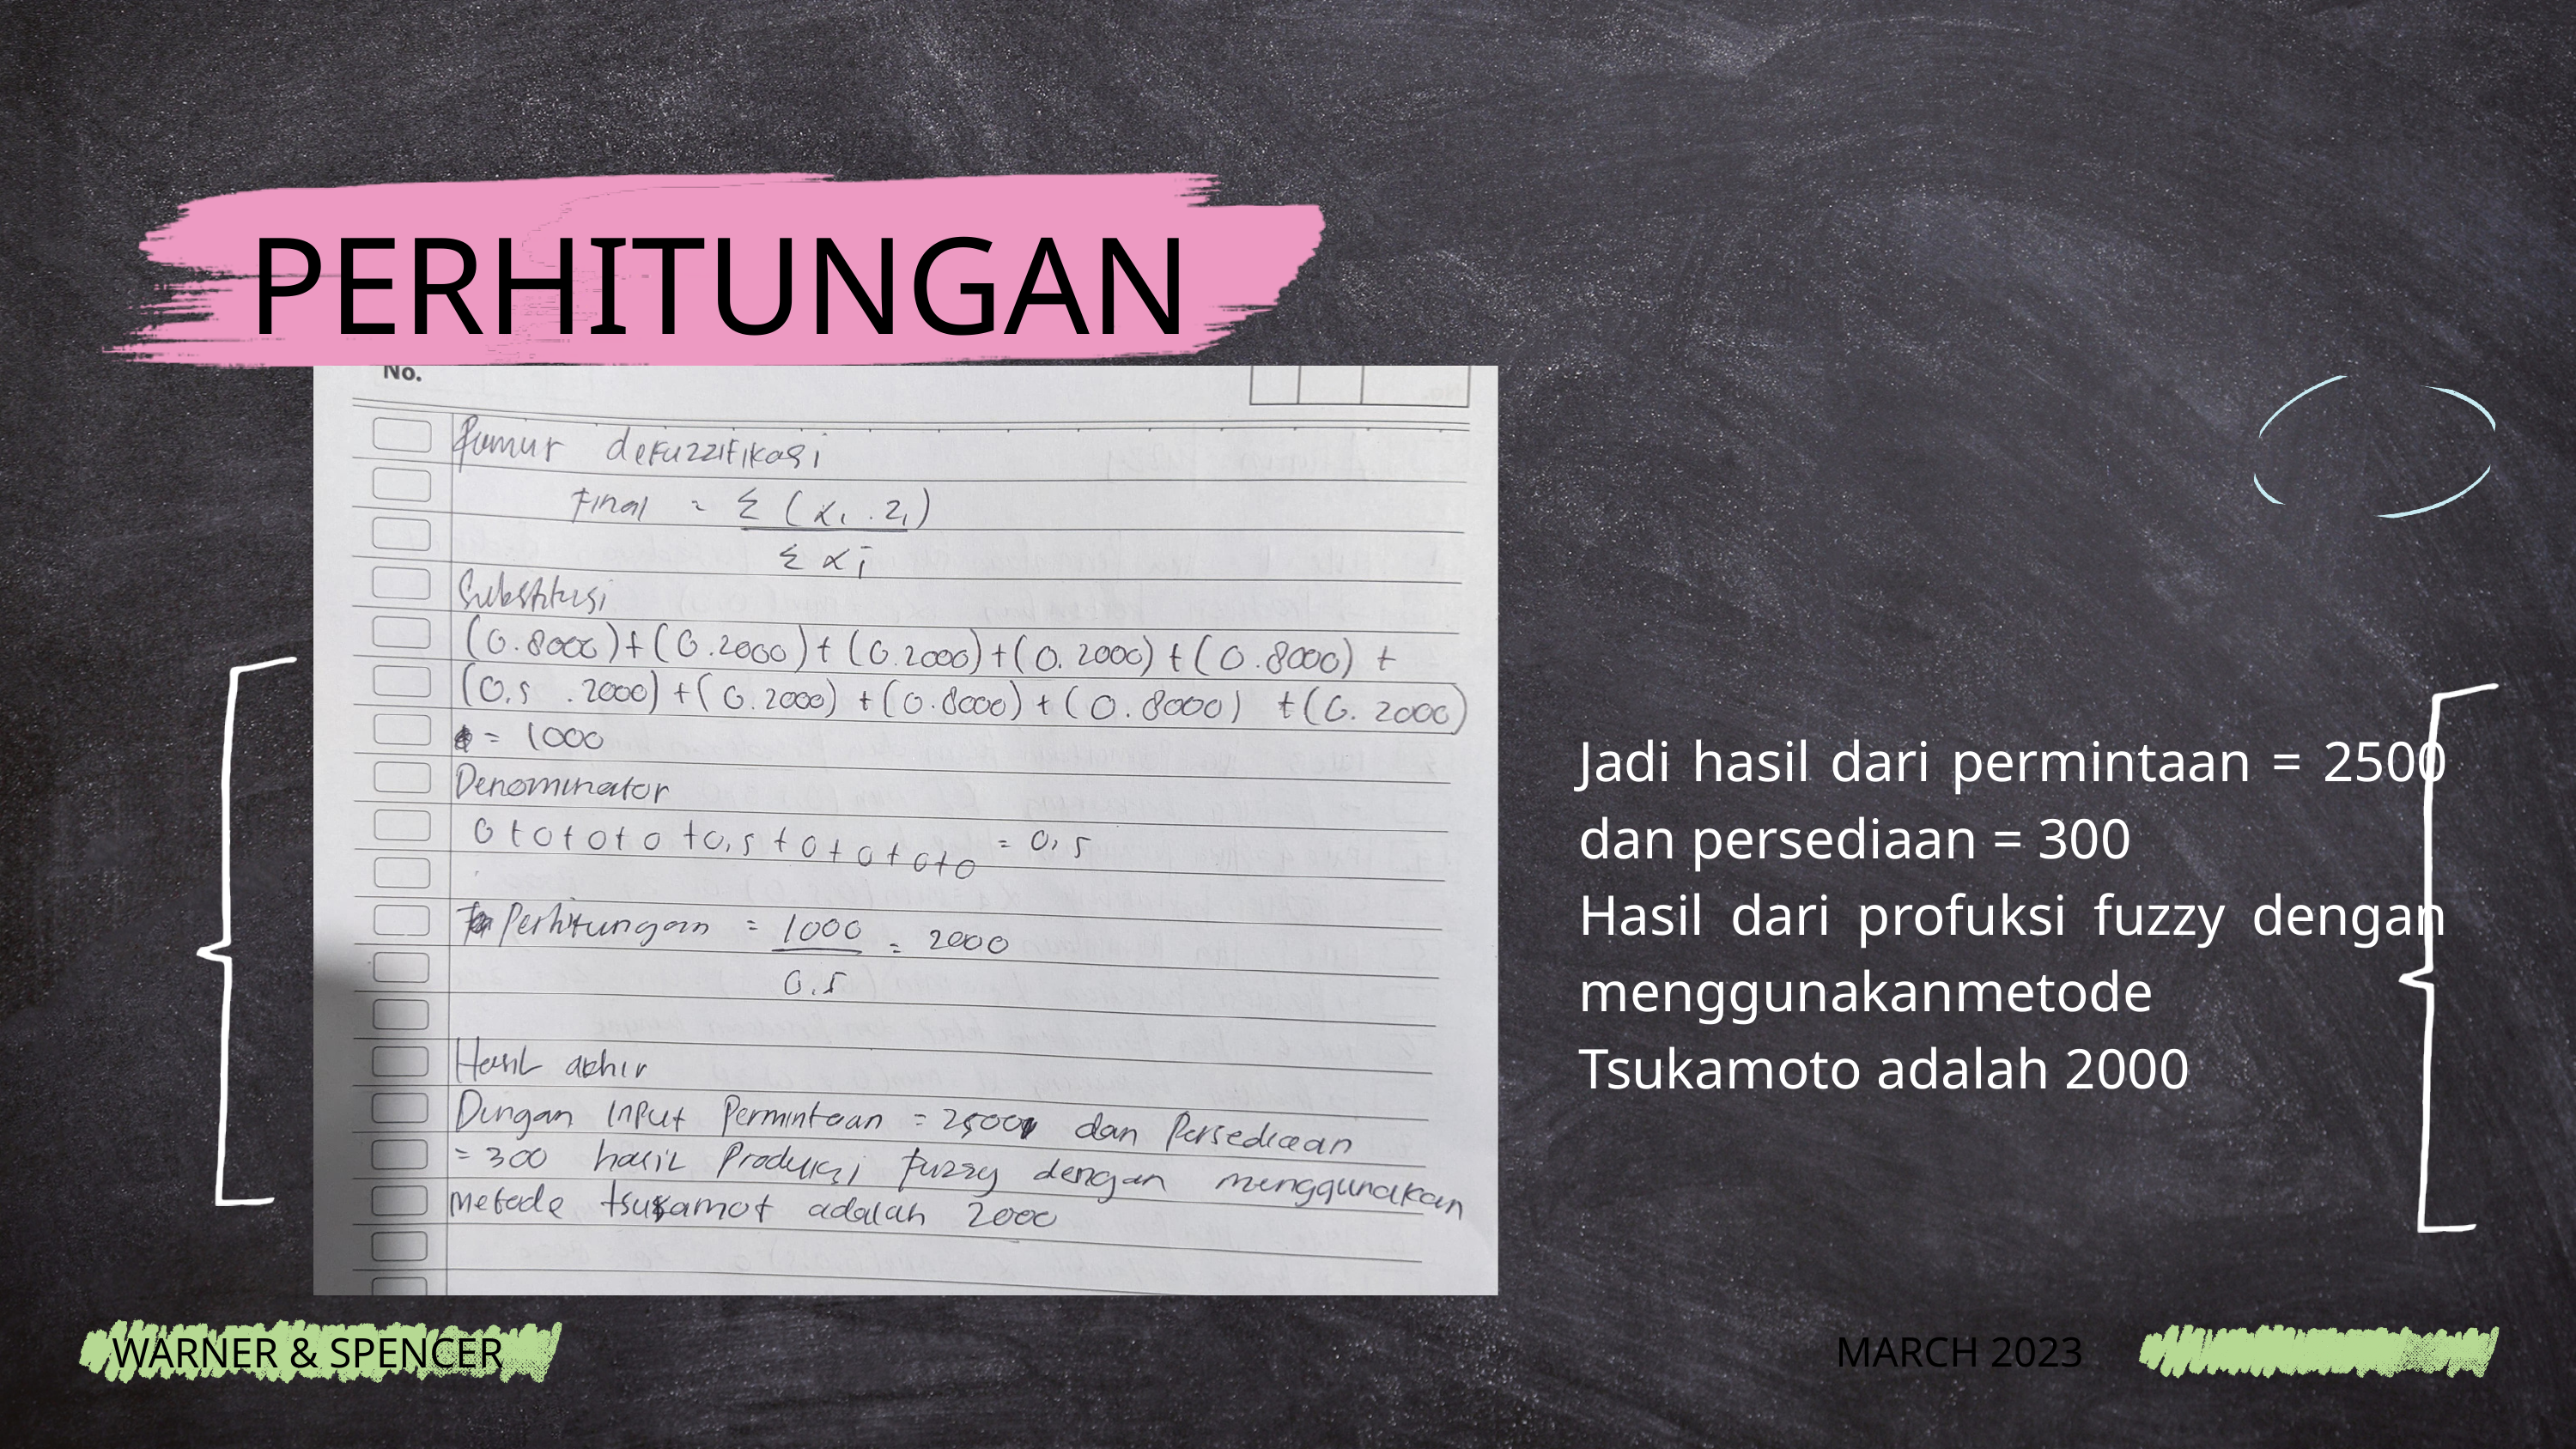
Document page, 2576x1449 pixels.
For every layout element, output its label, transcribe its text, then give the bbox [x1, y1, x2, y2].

text_box [485, 172, 1327, 213]
text_box [240, 1319, 562, 1331]
text_box PERHITUNGAN [246, 213, 1405, 361]
text_box WARNER & SPENCER [112, 1331, 738, 1376]
text_box [78, 1319, 240, 1384]
text_box [2409, 1324, 2500, 1379]
text_box [2251, 366, 2500, 530]
text_box [101, 172, 485, 369]
text_box [0, 0, 2576, 1449]
text_box [313, 366, 1498, 1296]
text_box MARCH 2023 [1835, 1330, 2460, 1375]
text_box [2398, 683, 2500, 1233]
text_box Jadi hasil dari permintaan = 2500 dan persediaan = 300 Hasil dari profuksi fuzzy dengan menggunakanmetode Tsukamoto adalah 2000 [1578, 716, 2449, 1100]
text_box [240, 1376, 562, 1384]
text_box [196, 657, 298, 1207]
text_box [2138, 1375, 2409, 1379]
text_box [485, 361, 1327, 366]
text_box [2138, 1324, 2409, 1330]
